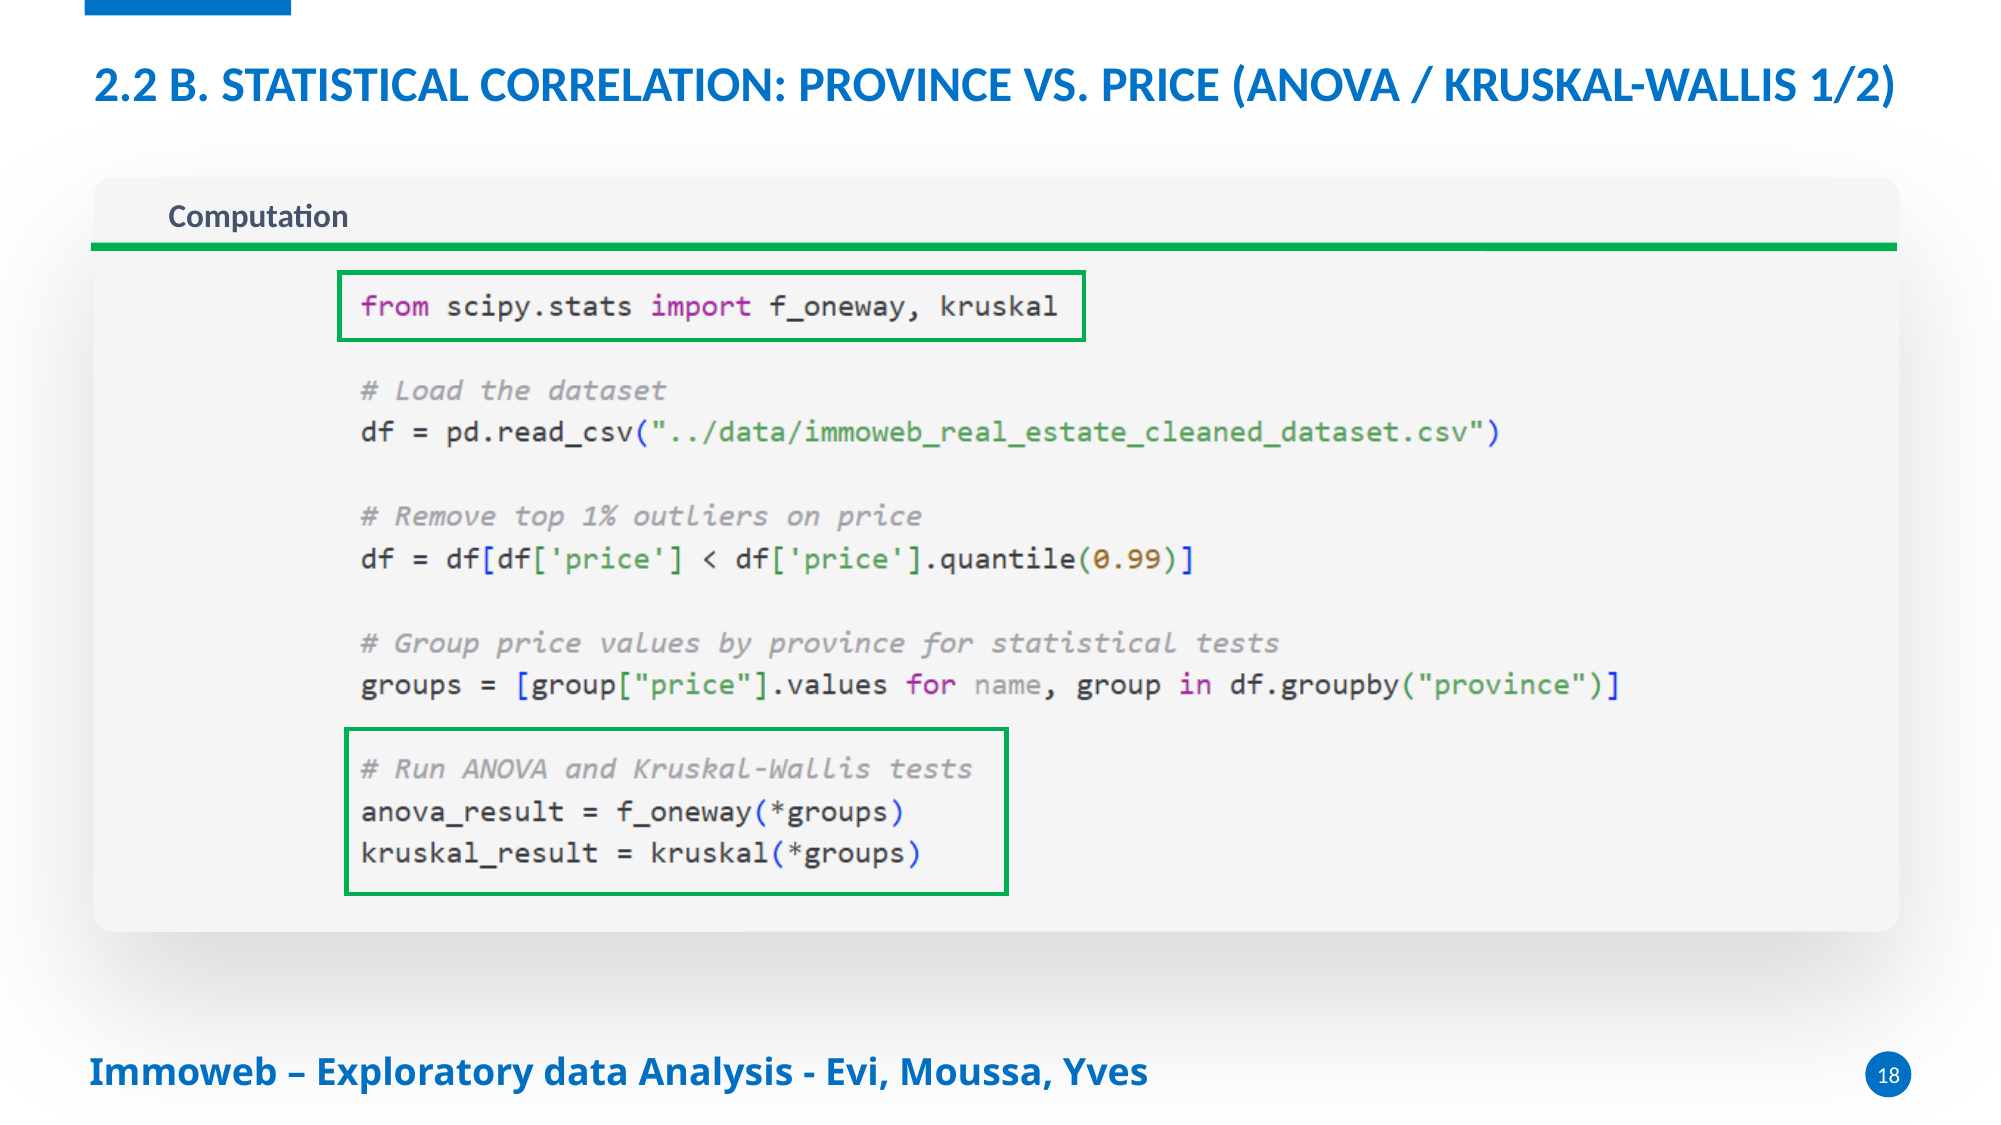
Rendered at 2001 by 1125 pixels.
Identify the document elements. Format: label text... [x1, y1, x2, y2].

text_box [345, 728, 1008, 895]
text_box [93, 177, 1900, 932]
title 2.2 B. Statistical Correlation: Province vs. Price (ANOVA / Kruskal-Wallis 1/2) [78, 0, 1922, 187]
picture [346, 285, 1637, 882]
text_box Computation [153, 186, 1840, 242]
text_box [339, 272, 1085, 341]
